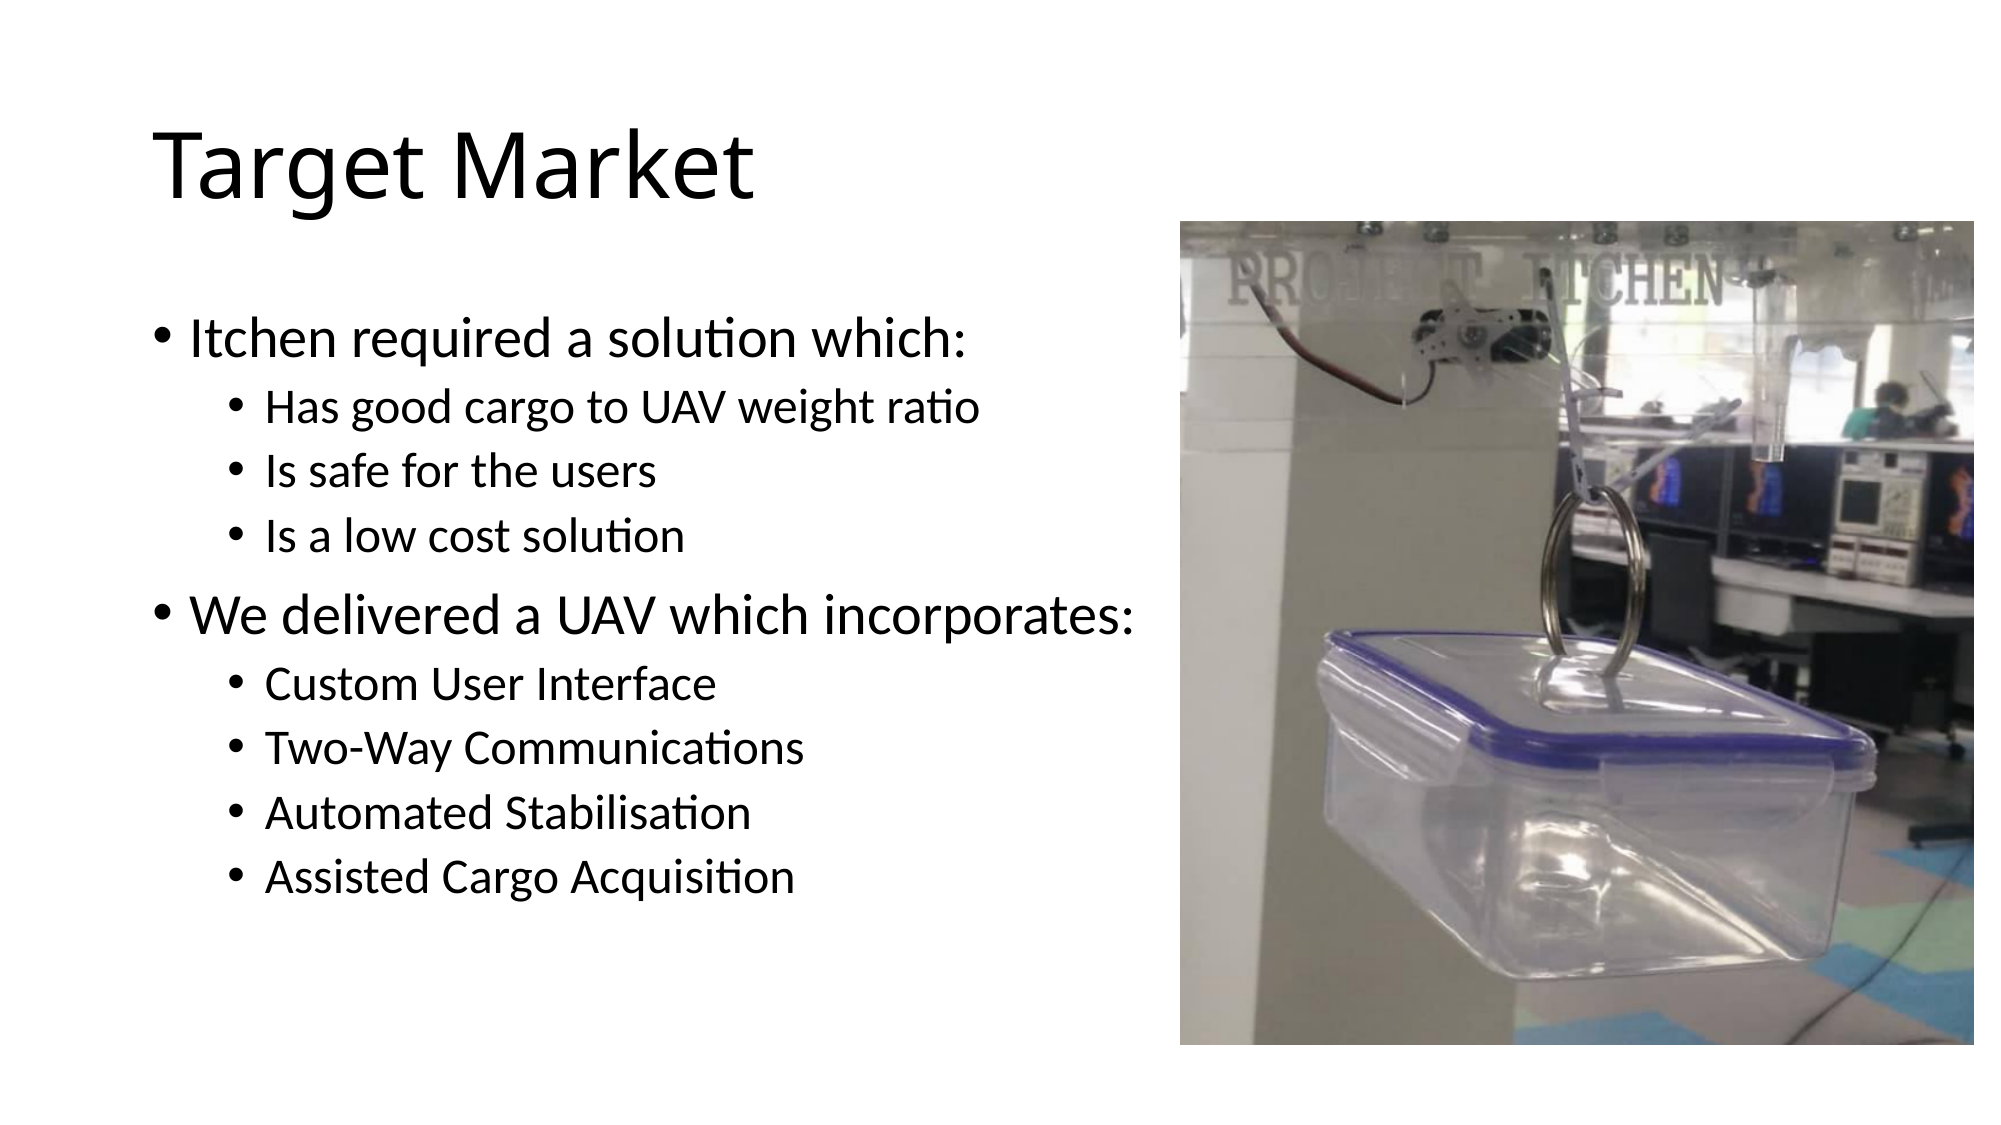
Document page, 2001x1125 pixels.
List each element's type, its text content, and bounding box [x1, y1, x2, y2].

list Itchen required a solution which: Has good cargo to UAV weight ratio Is safe for the users Is a low cost solution We delivered a UAV which incorporates: Custom User Interface Two-Way Communications Automated Stabilisation Assisted Cargo Acquisition [137, 299, 1180, 1014]
title Target Market [137, 59, 1863, 278]
picture [1180, 221, 1974, 1045]
